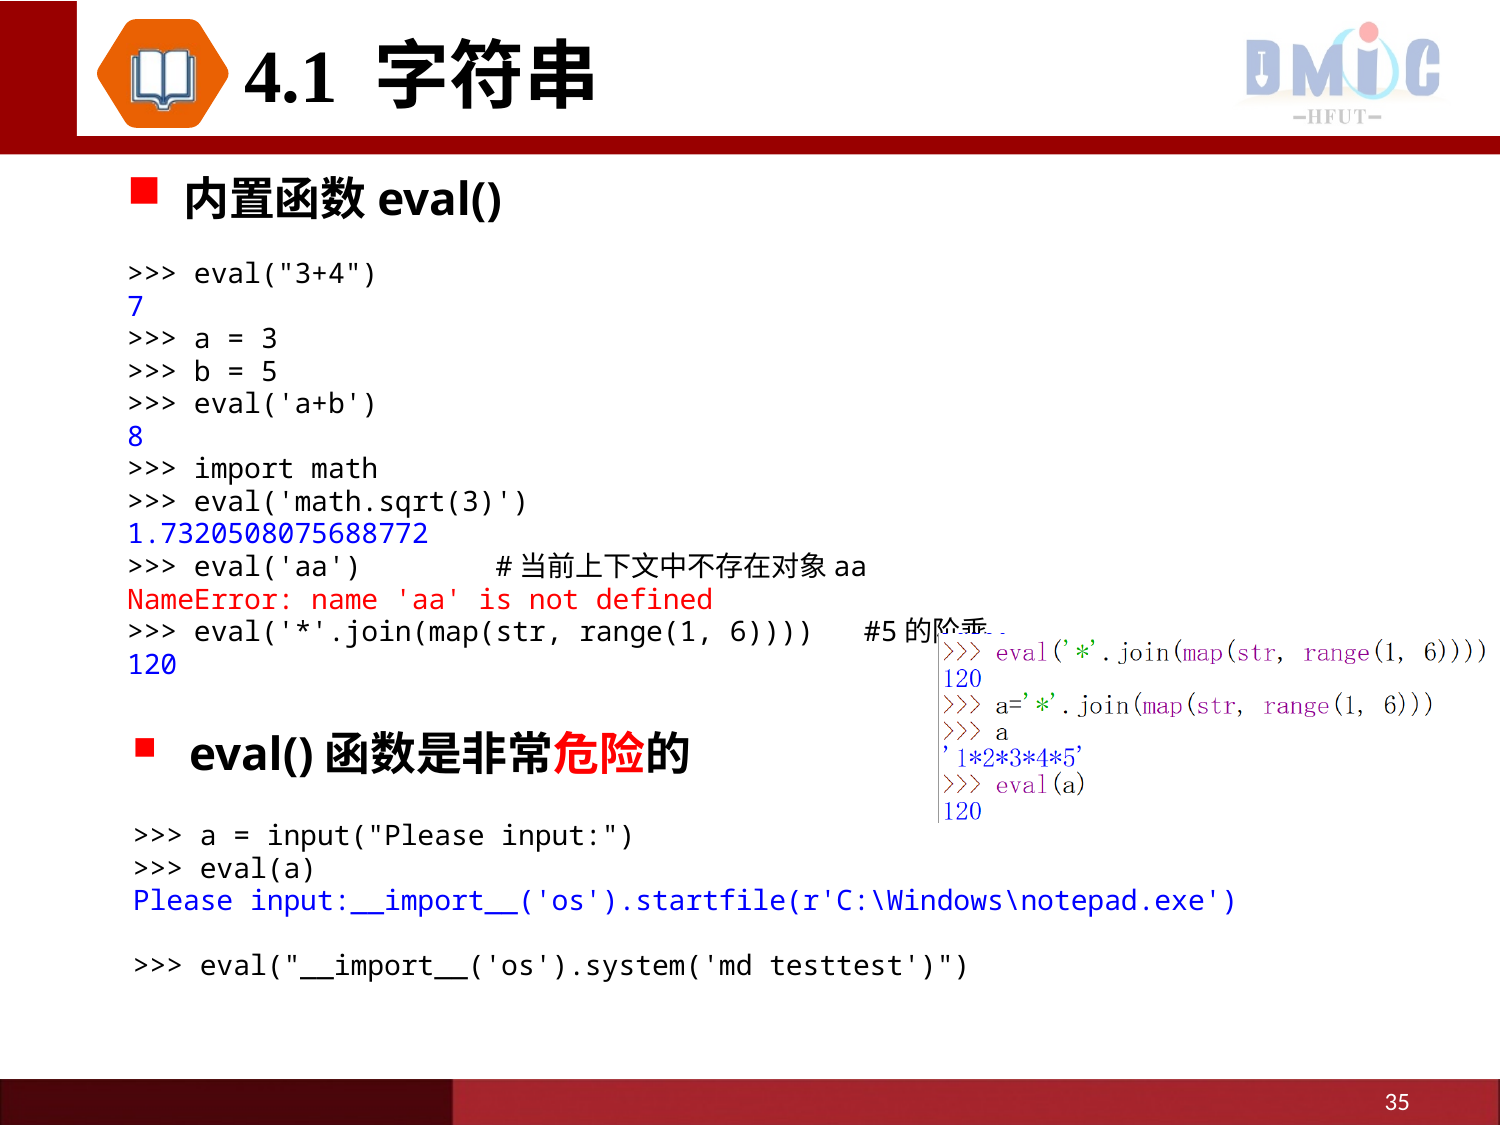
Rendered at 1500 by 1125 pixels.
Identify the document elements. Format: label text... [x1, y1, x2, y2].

list eval()函数是非常危险的 >>> a = input("Please input:") >>> eval(a) Please input:__import__('os').startfile(r'C:\Windows\notepad.exe') >>> eval("__import__('os').system('md testtest')") [117, 727, 1469, 1022]
text_box 内置函数eval() >>> eval("3+4") 7 >>> a = 3 >>> b = 5 >>> eval('a+b') 8 >>> import math >>> eval('math.sqrt(3)') 1.7320508075688772 >>> eval('aa') #当前上下文中不存在对象aa NameError: name 'aa' is not defined >>> eval('*'.join(map(str, range(1, 6)))) #5的阶乘 120 [112, 172, 1463, 941]
slide_number 35 [1074, 1081, 1425, 1119]
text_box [1210, 21, 1472, 132]
picture [937, 633, 1500, 823]
picture [0, 1079, 1500, 1125]
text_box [0, 18, 933, 129]
